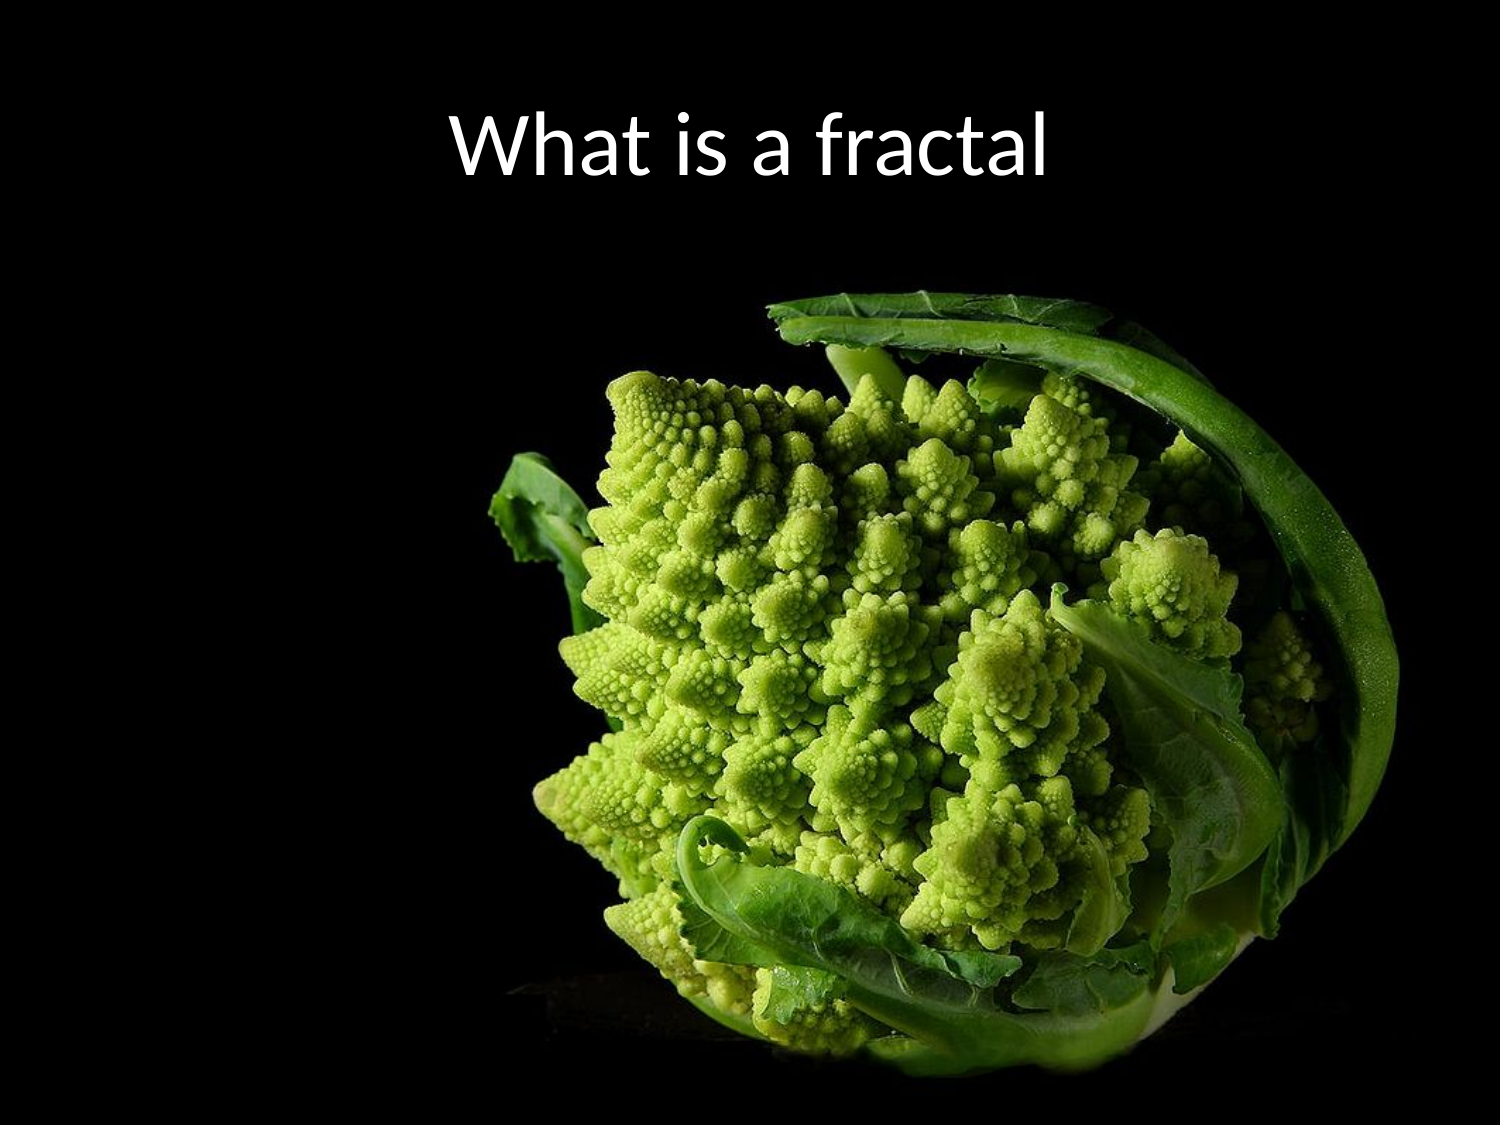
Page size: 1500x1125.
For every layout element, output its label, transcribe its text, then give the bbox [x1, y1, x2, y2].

picture [370, 262, 1500, 1110]
title What is a fractal [75, 45, 1425, 233]
